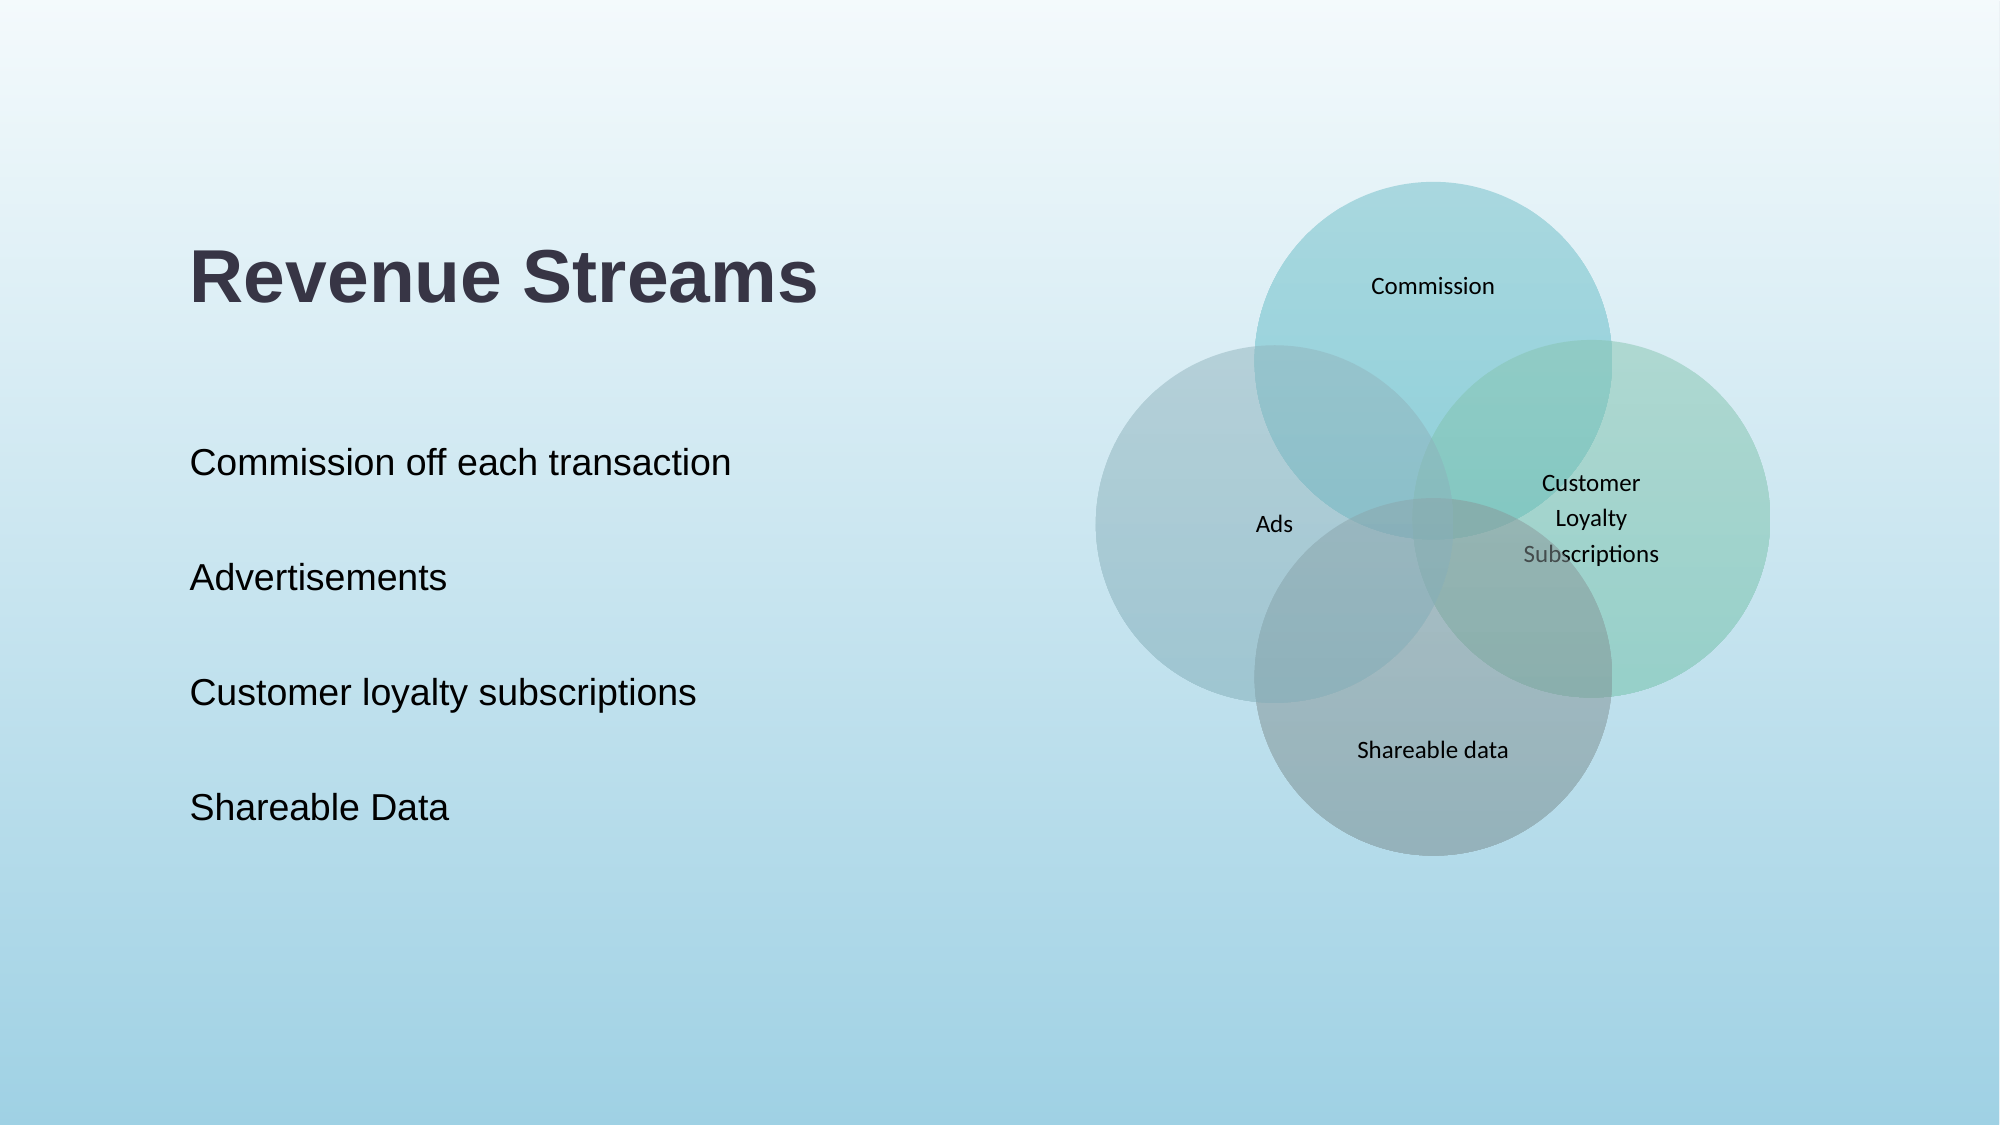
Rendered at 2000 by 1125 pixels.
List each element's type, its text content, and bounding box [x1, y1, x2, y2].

title Revenue Streams [174, 149, 975, 325]
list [1020, 174, 1846, 863]
text_box Commission off each transaction Advertisements Customer loyalty subscriptions Shareable Data [174, 385, 1175, 1125]
